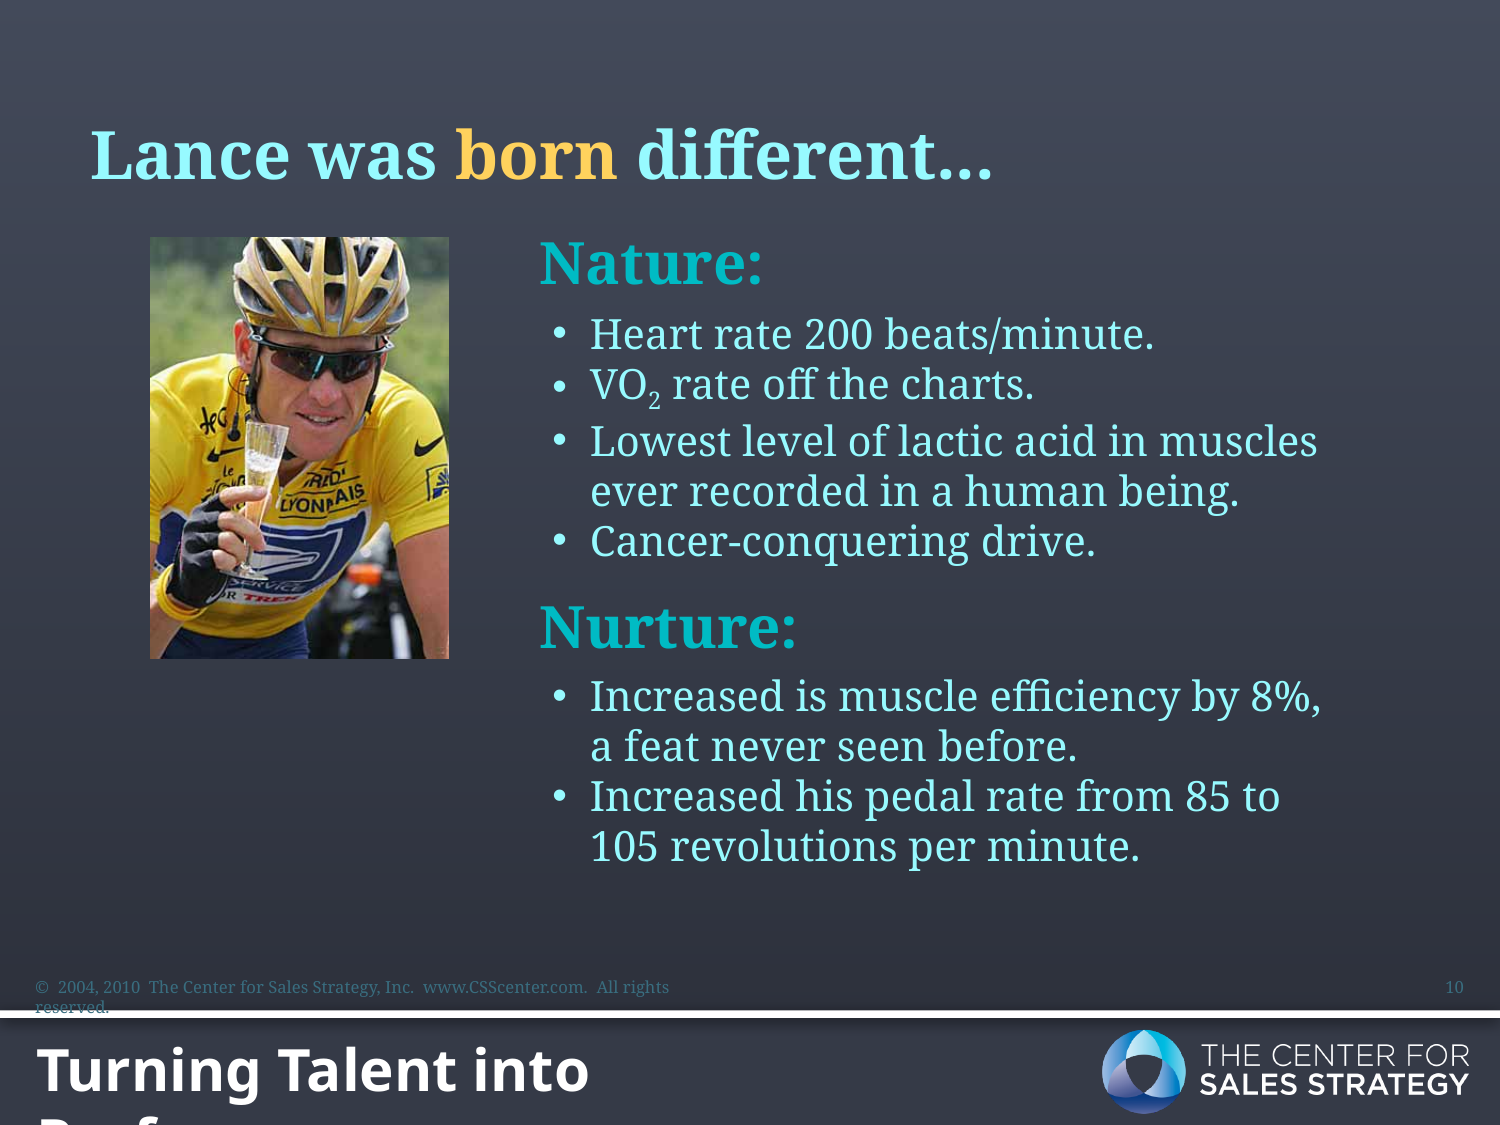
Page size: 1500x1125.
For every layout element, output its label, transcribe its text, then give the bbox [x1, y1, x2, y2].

text_box Lance was born different... [74, 87, 1425, 218]
picture [149, 237, 449, 659]
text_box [524, 582, 1375, 880]
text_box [524, 218, 1375, 568]
picture [1094, 1023, 1195, 1121]
picture [1200, 1044, 1469, 1095]
